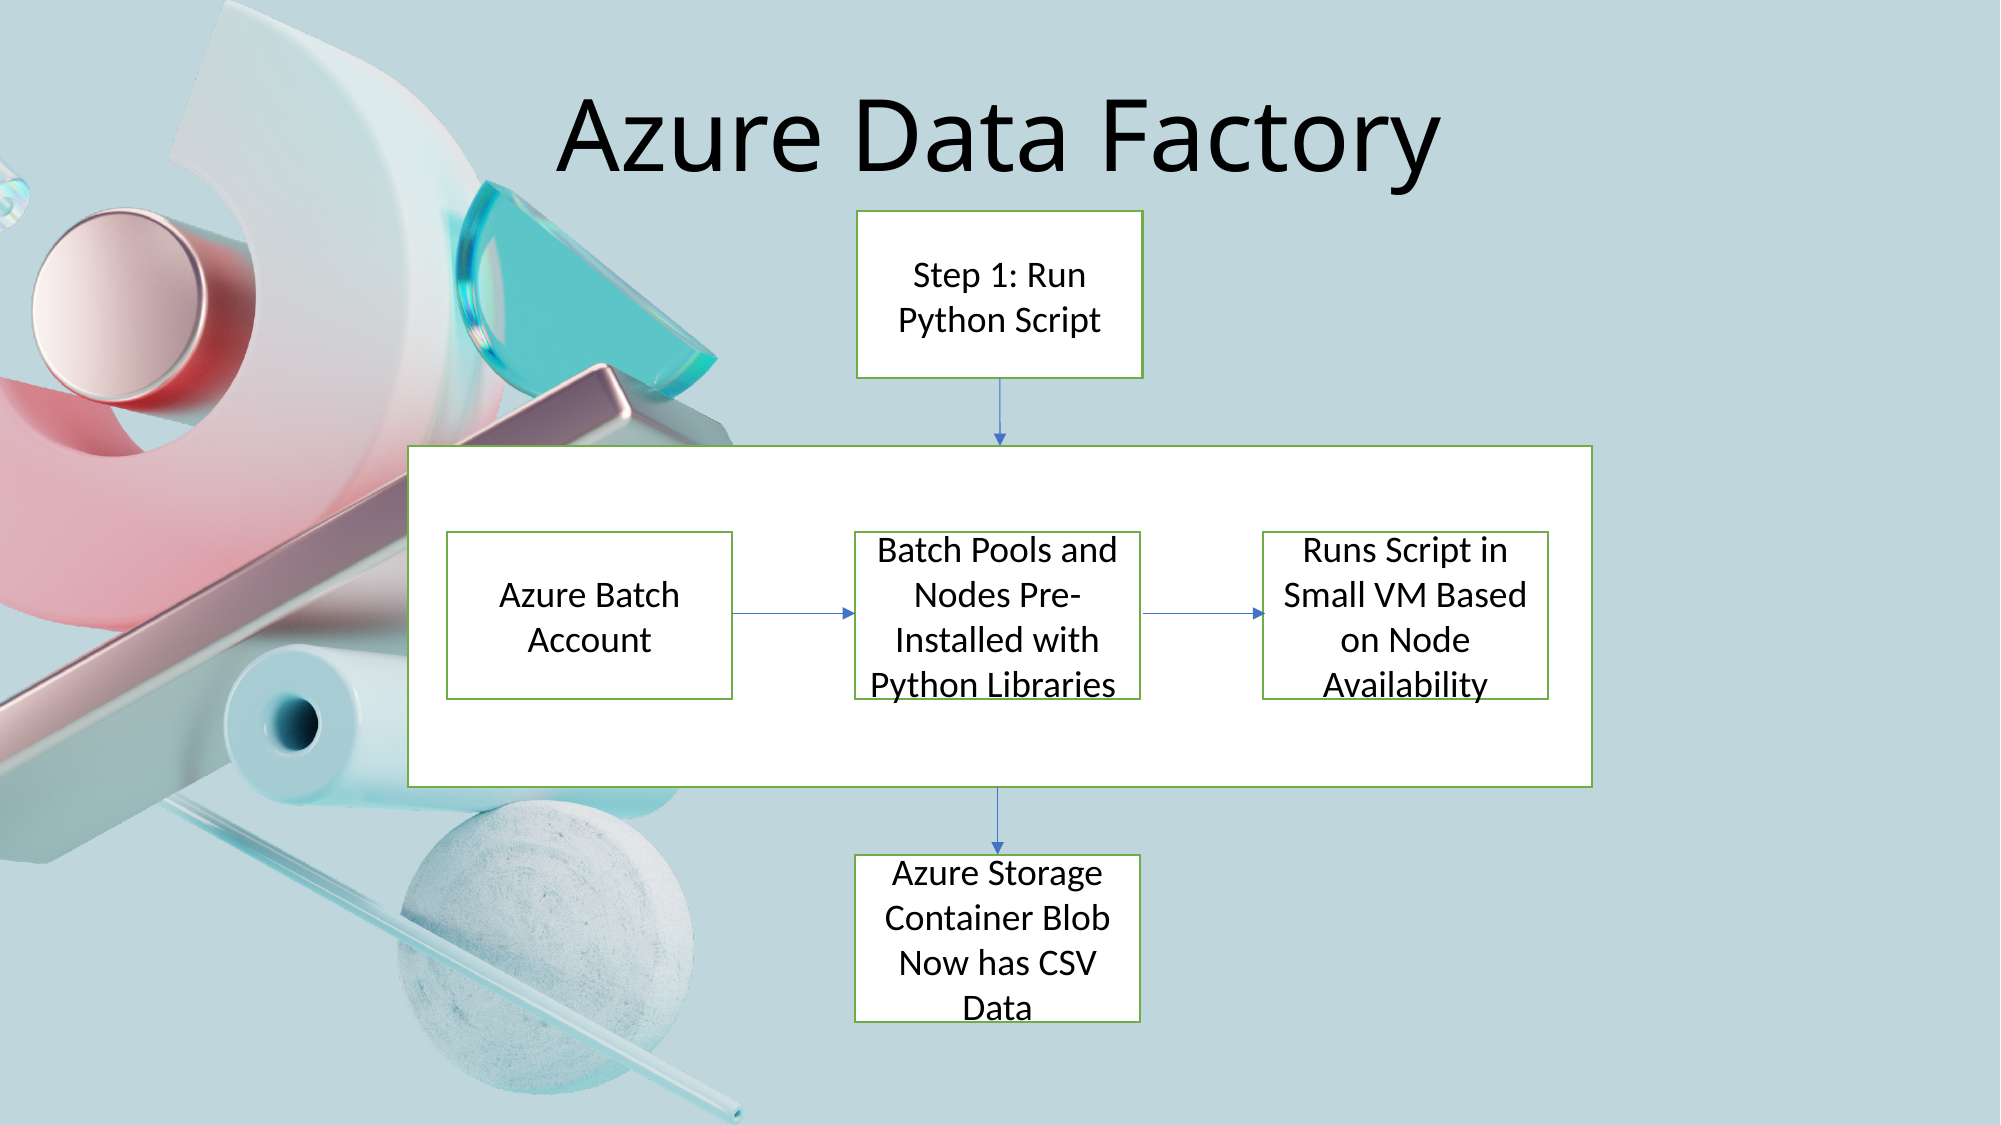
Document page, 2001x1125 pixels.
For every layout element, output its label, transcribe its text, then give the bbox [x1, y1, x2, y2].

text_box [407, 210, 1593, 1023]
picture [0, 0, 745, 1125]
text_box Azure Data Factory [745, 70, 2000, 171]
